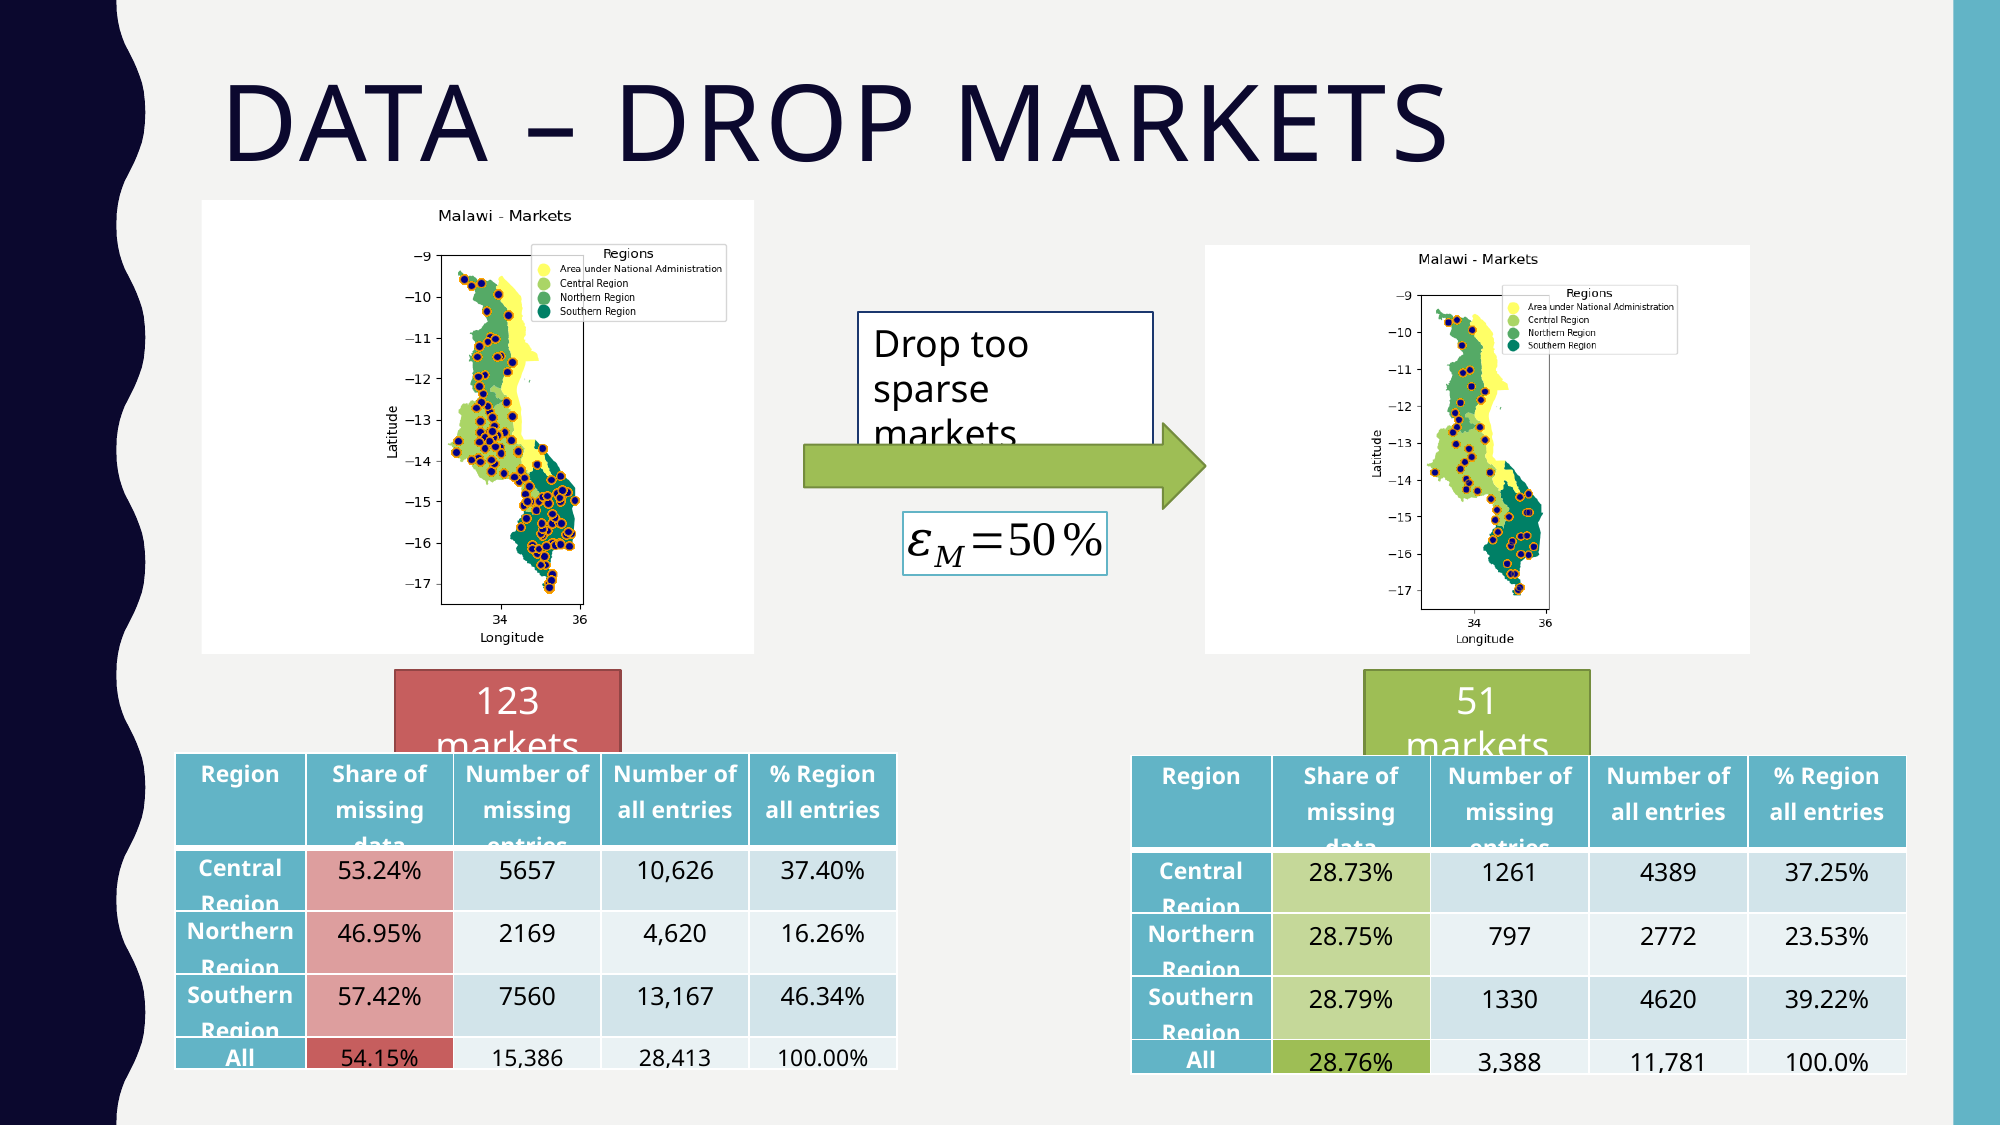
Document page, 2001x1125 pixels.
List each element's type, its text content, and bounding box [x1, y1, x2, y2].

table_cell Central Region [176, 851, 305, 910]
text_box Drop too sparse markets [857, 311, 1154, 443]
table_cell Southern Region [176, 975, 305, 1036]
table_cell 39.22% [1749, 977, 1906, 1039]
table_cell 4389 [1590, 853, 1747, 912]
table_cell Northern Region [1132, 914, 1271, 975]
table_cell 46.95% [307, 912, 453, 973]
table_cell 4620 [1590, 977, 1747, 1039]
table_cell 16.26% [750, 912, 896, 973]
table_cell 28.79% [1273, 977, 1430, 1039]
table_cell 28.73% [1273, 853, 1430, 912]
table_cell 1330 [1431, 977, 1588, 1039]
table_header Number of all entries [1590, 756, 1747, 847]
picture [1205, 245, 1750, 654]
table_cell 15,386 [454, 1038, 600, 1068]
table_header Share of missing data [307, 754, 453, 845]
title Data – DROP Markets [205, 62, 1875, 308]
table_cell 28.75% [1273, 914, 1430, 975]
table_cell All [176, 1038, 305, 1068]
table_cell Central Region [1132, 853, 1271, 912]
table_cell 13,167 [602, 975, 748, 1036]
table_cell 28.76% [1273, 1040, 1430, 1073]
table_cell 11,781 [1590, 1040, 1747, 1073]
table_cell 3,388 [1431, 1040, 1588, 1073]
text_box [803, 422, 1205, 510]
table_cell Northern Region [176, 912, 305, 973]
table_header Region [176, 754, 305, 845]
table_cell 57.42% [307, 975, 453, 1036]
text_box 51 markets [1363, 669, 1591, 755]
table_cell 100.0% [1749, 1040, 1906, 1073]
table_cell Southern Region [1132, 977, 1271, 1039]
table_header % Region all entries [1749, 756, 1906, 847]
table_header Share of missing data [1273, 756, 1430, 847]
table_cell 37.25% [1749, 853, 1906, 912]
table_header Number of missing entries [454, 754, 600, 845]
table_cell 100.00% [750, 1038, 896, 1068]
table_cell 5657 [454, 851, 600, 910]
table_header % Region all entries [750, 754, 896, 845]
table_cell 1261 [1431, 853, 1588, 912]
table_cell 23.53% [1749, 914, 1906, 975]
table_cell 2772 [1590, 914, 1747, 975]
table_cell 54.15% [307, 1038, 453, 1068]
table_cell 7560 [454, 975, 600, 1036]
picture [201, 200, 755, 654]
table_cell 46.34% [750, 975, 896, 1036]
table_cell 2169 [454, 912, 600, 973]
table_cell 797 [1431, 914, 1588, 975]
table_header Number of missing entries [1431, 756, 1588, 847]
table_cell 10,626 [602, 851, 748, 910]
table_cell 37.40% [750, 851, 896, 910]
text_box 123 markets [394, 669, 622, 752]
table_header Region [1132, 756, 1271, 847]
table_header Number of all entries [602, 754, 748, 845]
table_cell 4,620 [602, 912, 748, 973]
table_cell 28,413 [602, 1038, 748, 1068]
table_cell 53.24% [307, 851, 453, 910]
table_cell All [1132, 1040, 1271, 1073]
